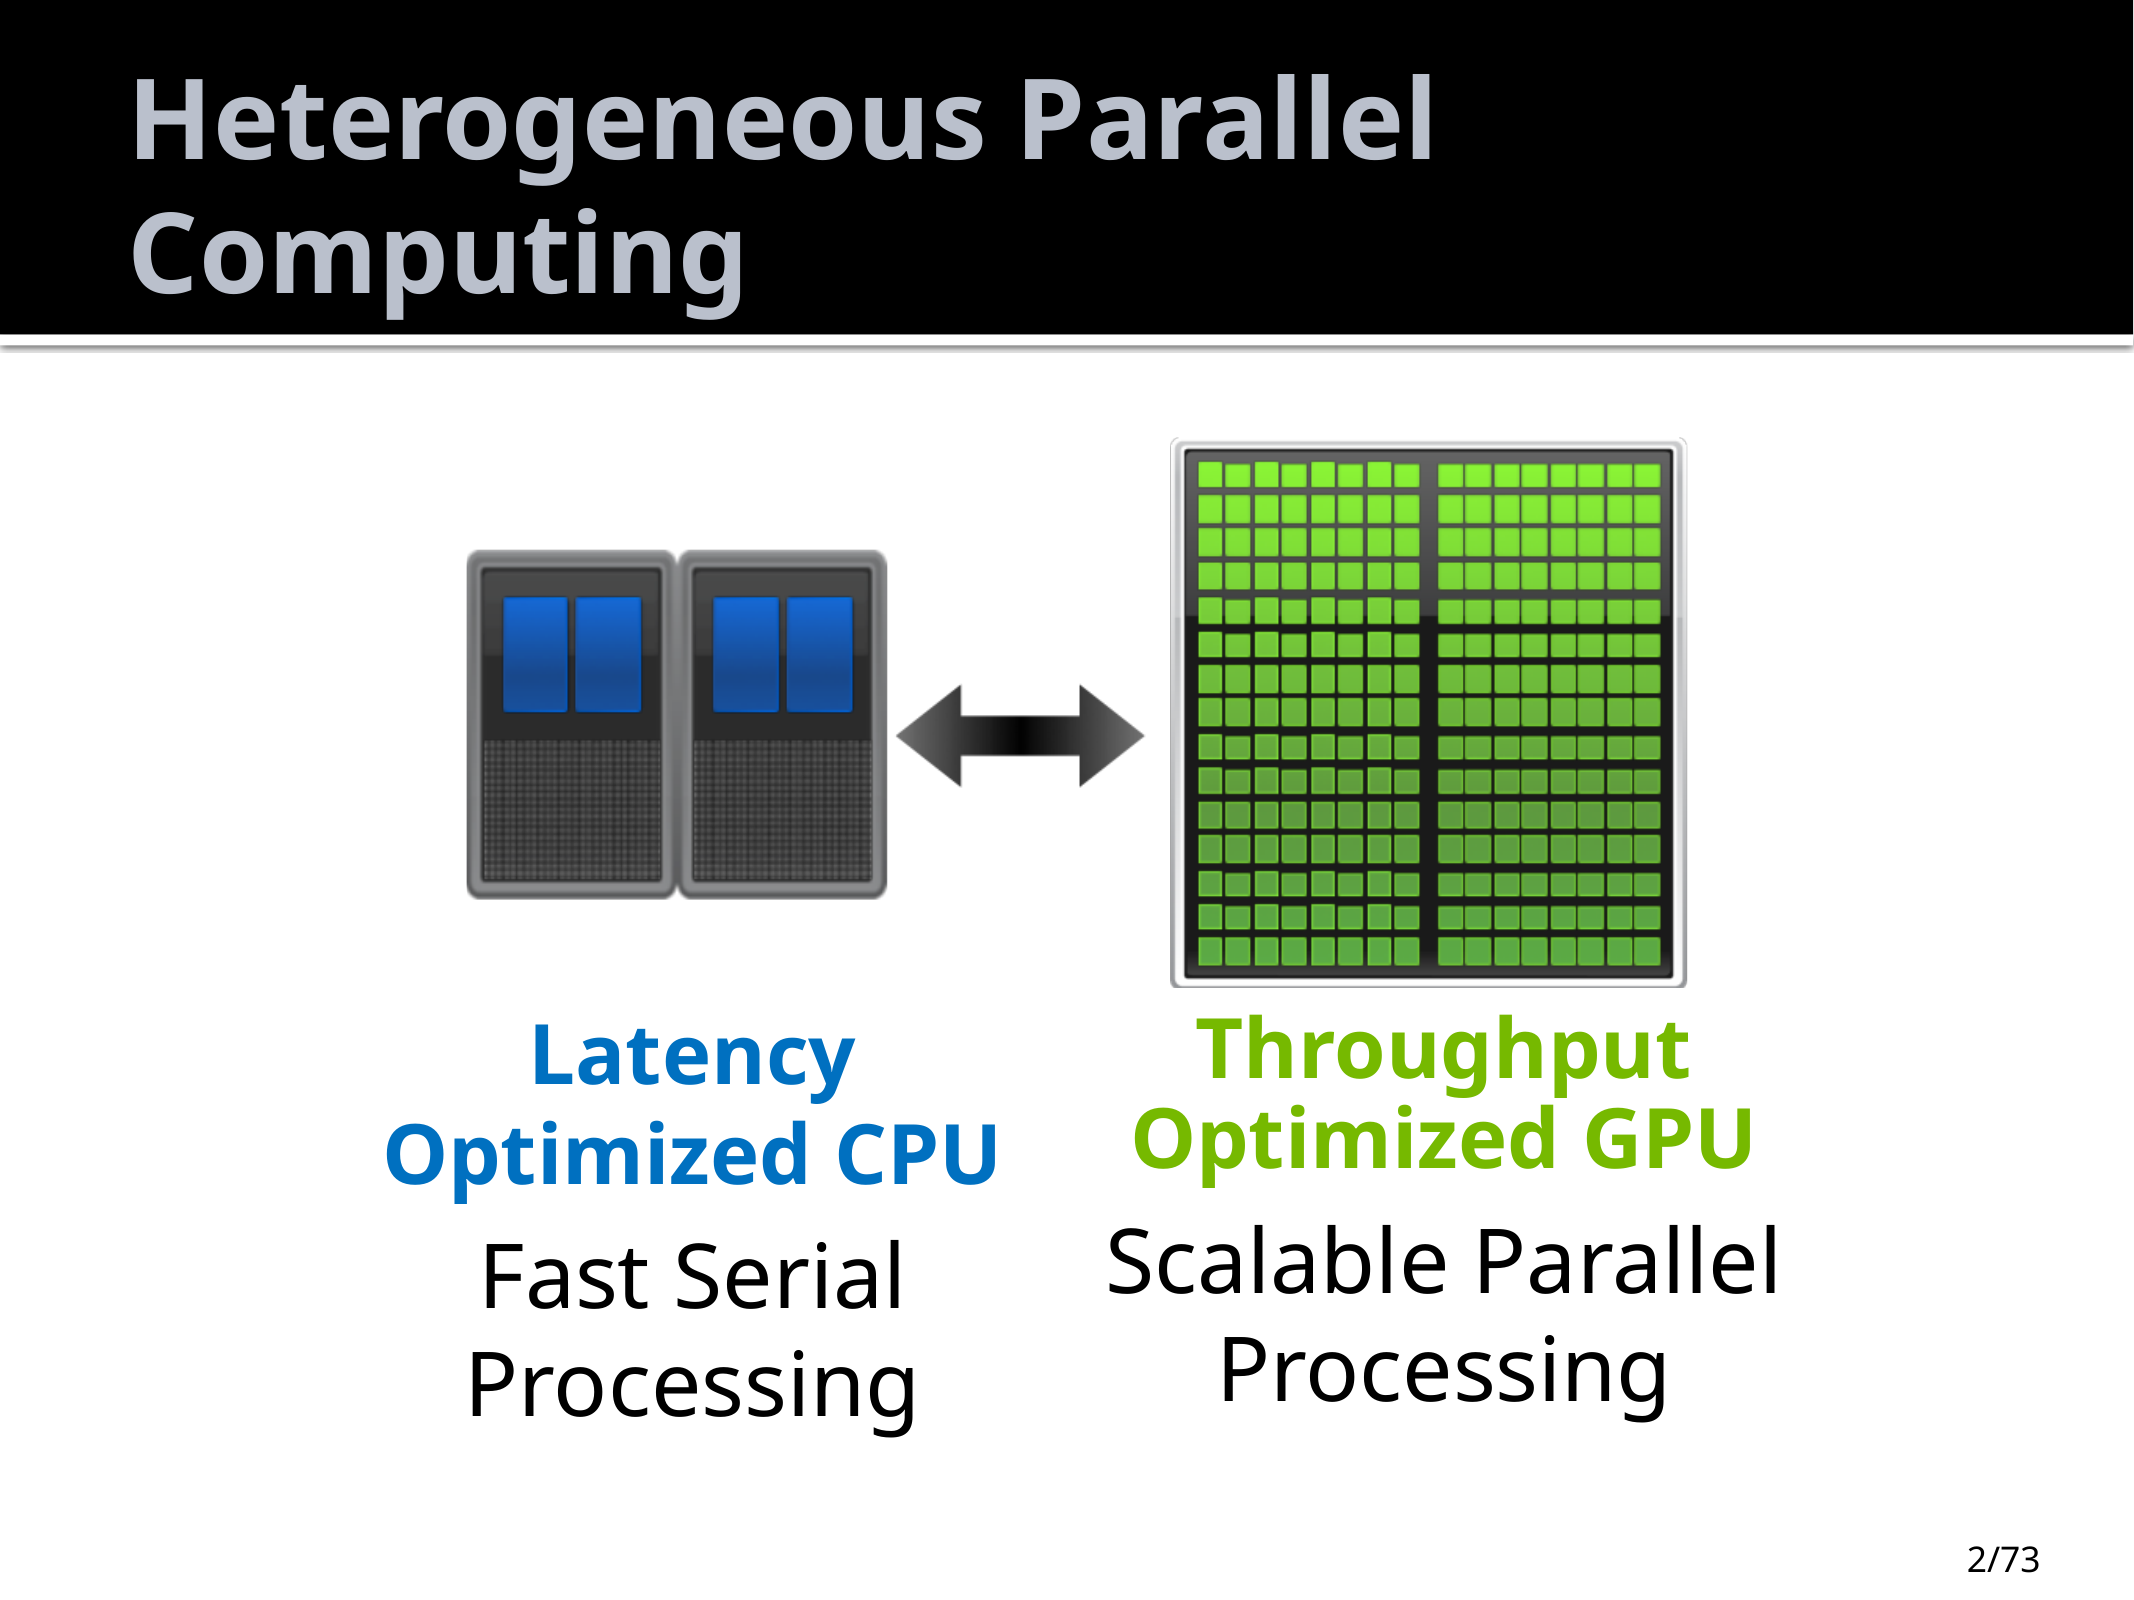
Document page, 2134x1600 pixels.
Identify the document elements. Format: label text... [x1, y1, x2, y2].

text_box Throughput Optimized GPU Scalable Parallel Processing [1056, 995, 1832, 1430]
picture [466, 437, 1688, 988]
title Heterogeneous Parallel Computing [106, 35, 2027, 328]
text_box Latency Optimized CPU Fast Serial Processing [336, 990, 1049, 1445]
